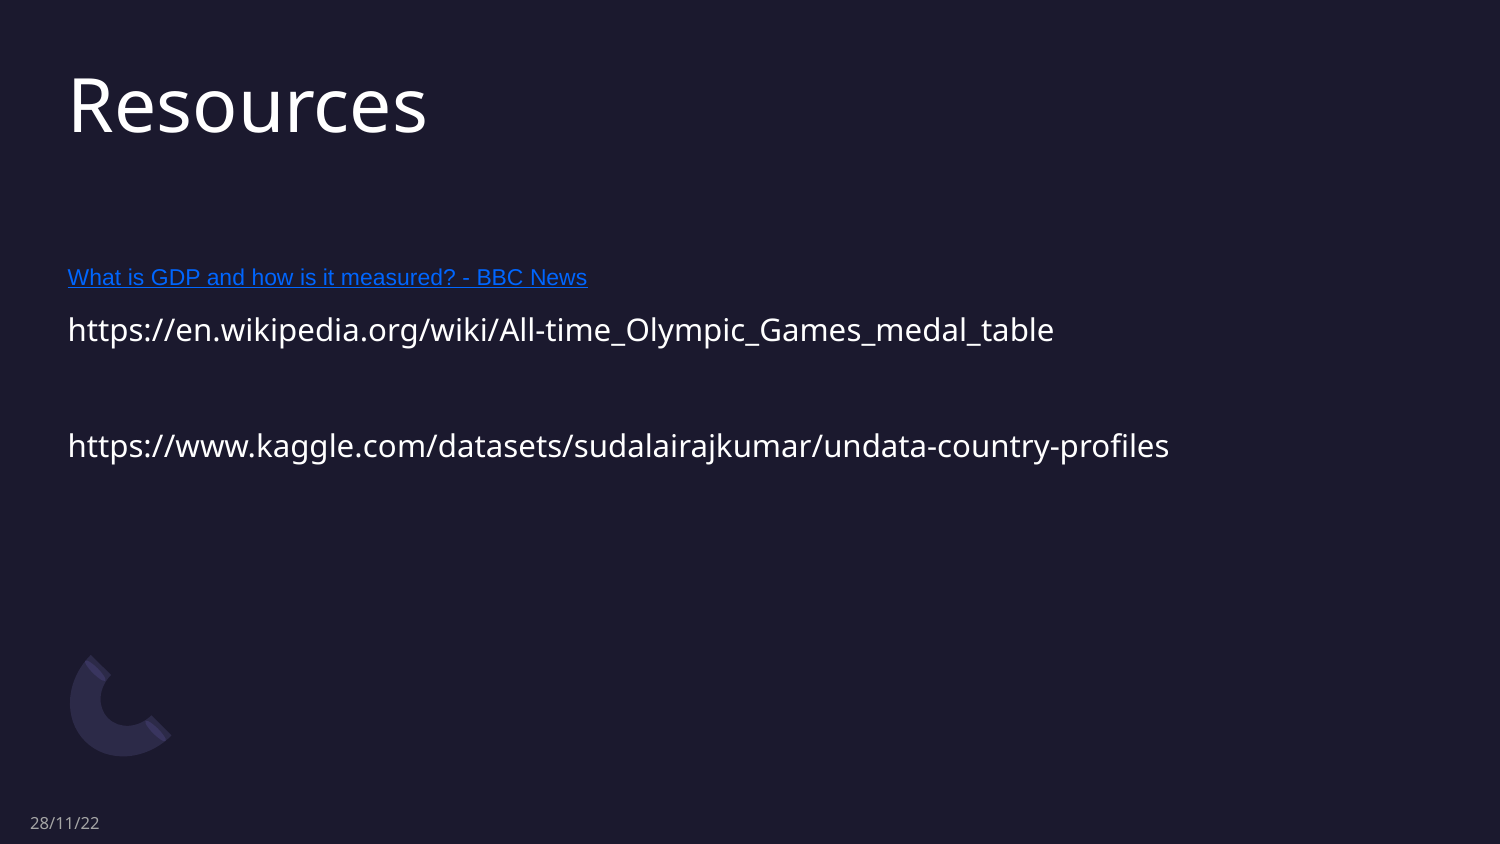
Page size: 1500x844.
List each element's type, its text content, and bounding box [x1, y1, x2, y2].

title Resources [67, 67, 1433, 232]
list What is GDP and how is it measured? - BBC News https://en.wikipedia.org/wiki/All-time_Olympic_Games_medal_table https://www.kaggle.com/datasets/sudalairajkumar/undata-country-profiles [67, 259, 1433, 750]
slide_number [30, 813, 354, 832]
